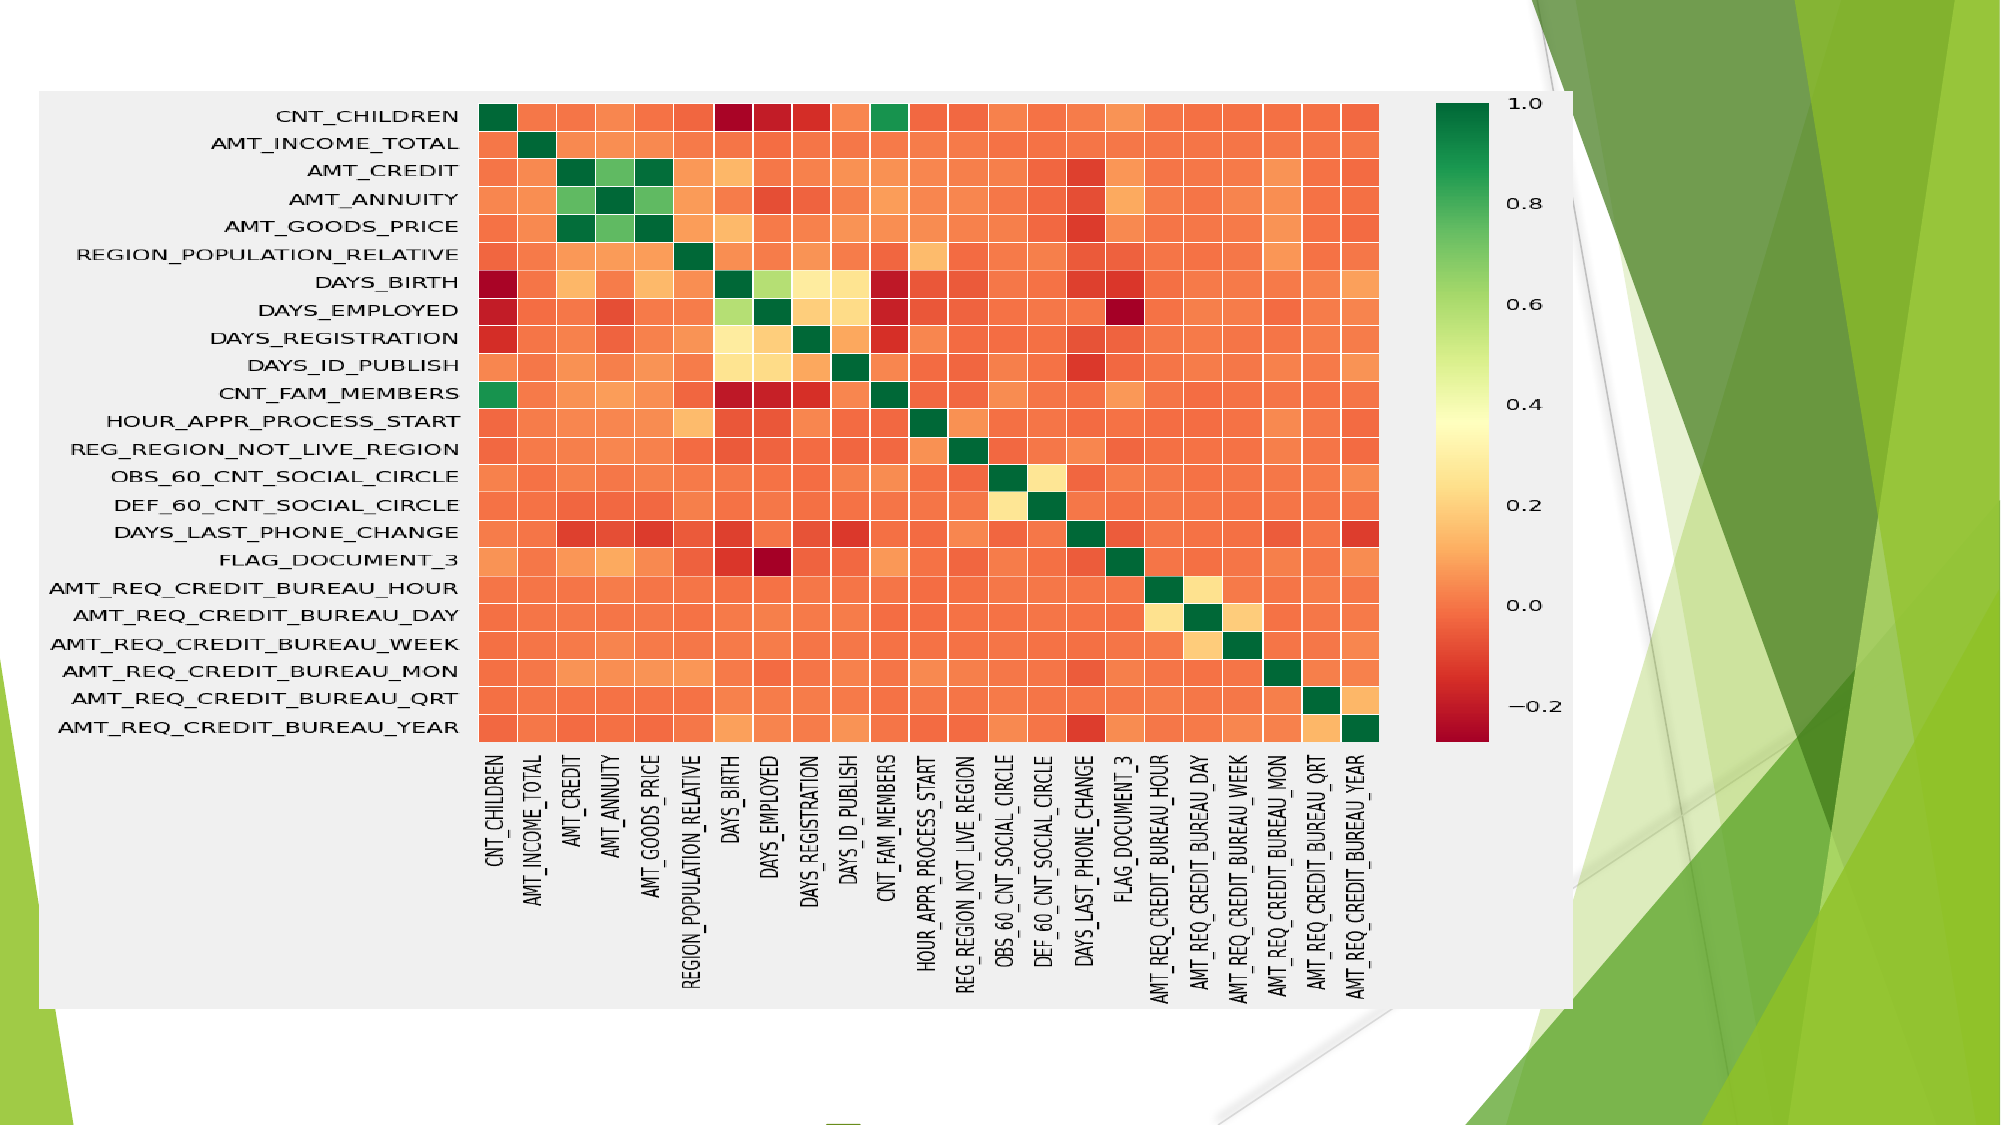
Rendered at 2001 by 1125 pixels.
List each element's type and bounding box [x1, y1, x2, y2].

picture [39, 91, 1573, 1009]
